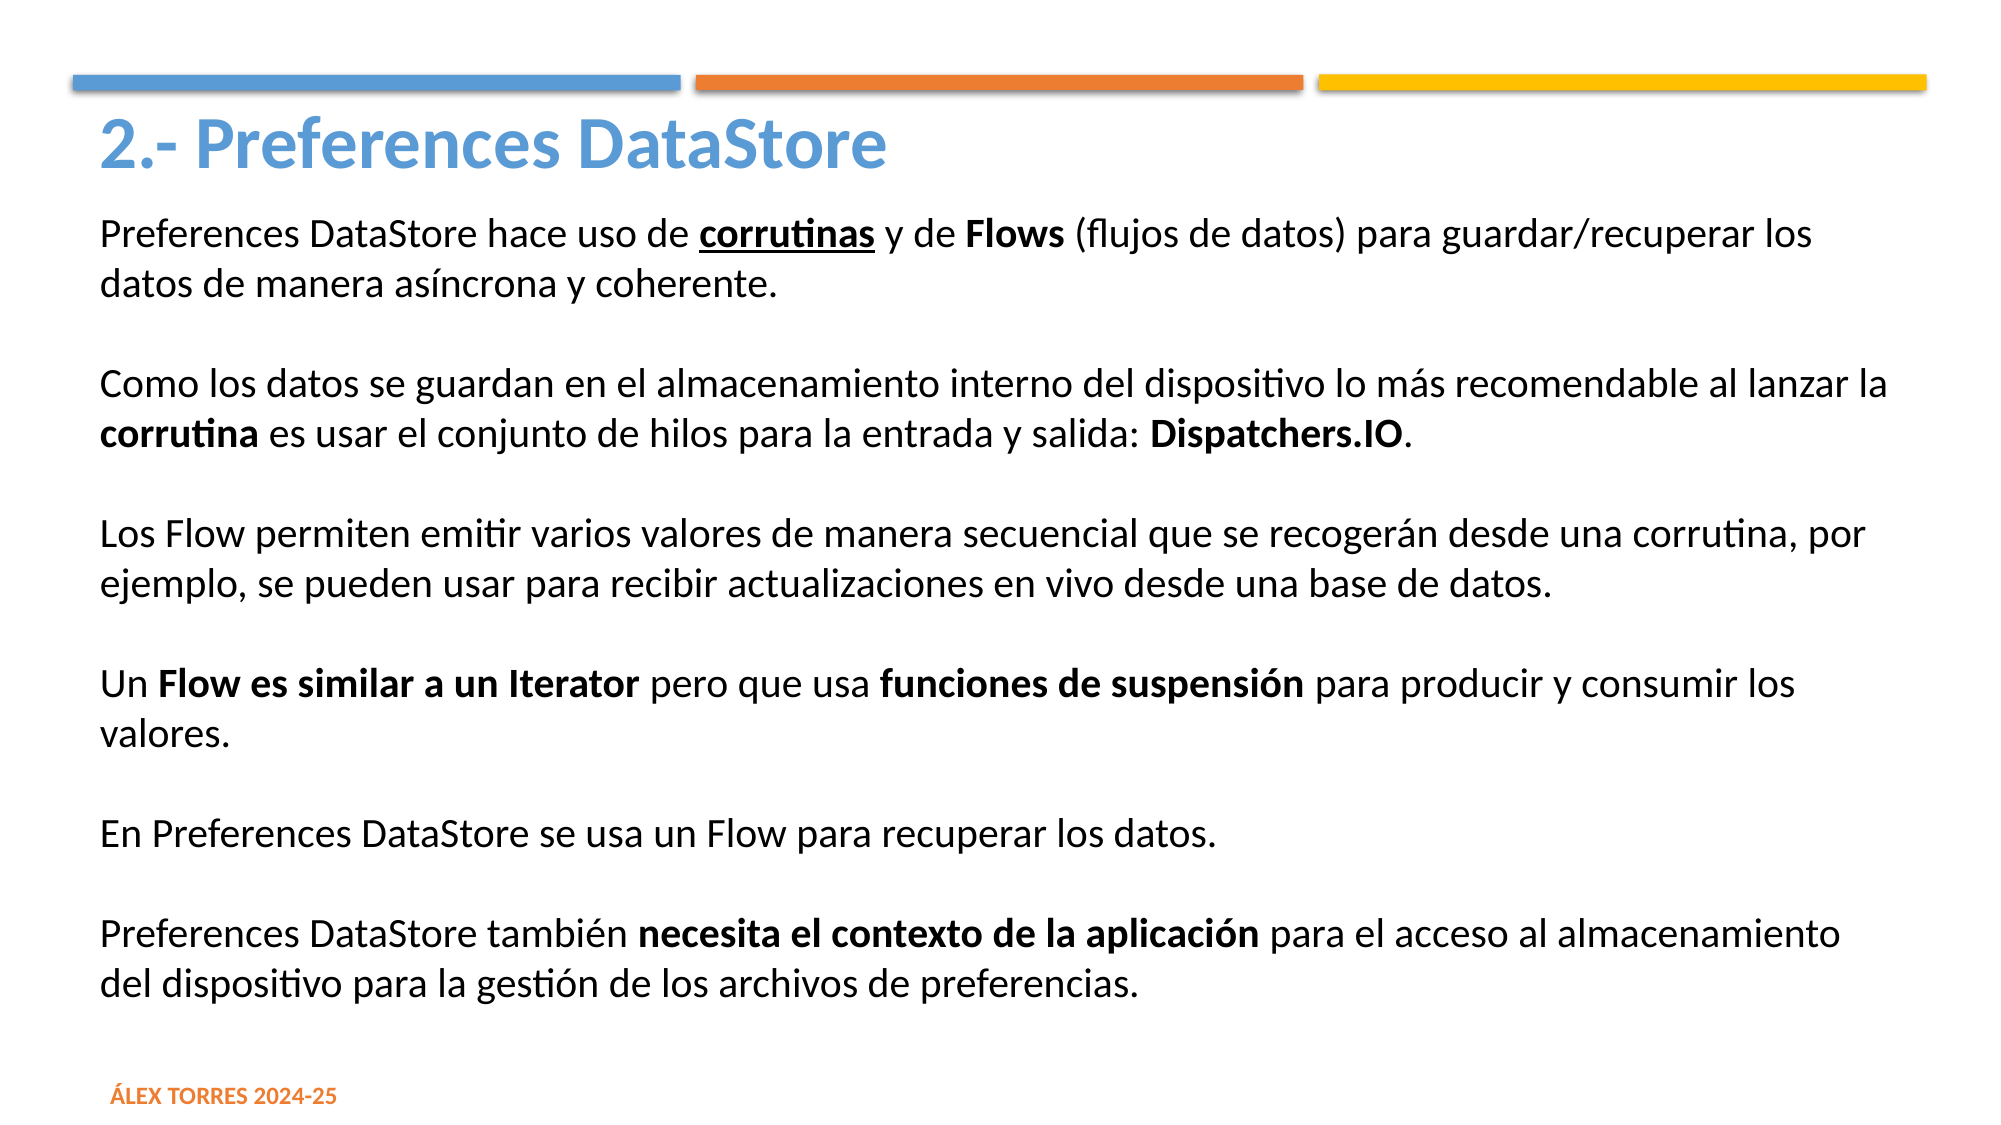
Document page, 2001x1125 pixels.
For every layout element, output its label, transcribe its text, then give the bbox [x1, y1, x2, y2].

text_box Preferences DataStore hace uso de corrutinas y de Flows (flujos de datos) para guardar/recuperar los datos de manera asíncrona y coherente. Como los datos se guardan en el almacenamiento interno del dispositivo lo más recomendable al lanzar la corrutina es usar el conjunto de hilos para la entrada y salida: Dispatchers.IO. Los Flow permiten emitir varios valores de manera secuencial que se recogerán desde una corrutina, por ejemplo, se pueden usar para recibir actualizaciones en vivo desde una base de datos. Un Flow es similar a un Iterator pero que usa funciones de suspensión para producir y consumir los valores. En Preferences DataStore se usa un Flow para recuperar los datos. Preferences DataStore también necesita el contexto de la aplicación para el acceso al almacenamiento del dispositivo para la gestión de los archivos de preferencias. [85, 190, 1915, 1074]
text_box 2.- Preferences DataStore [85, 78, 1915, 188]
